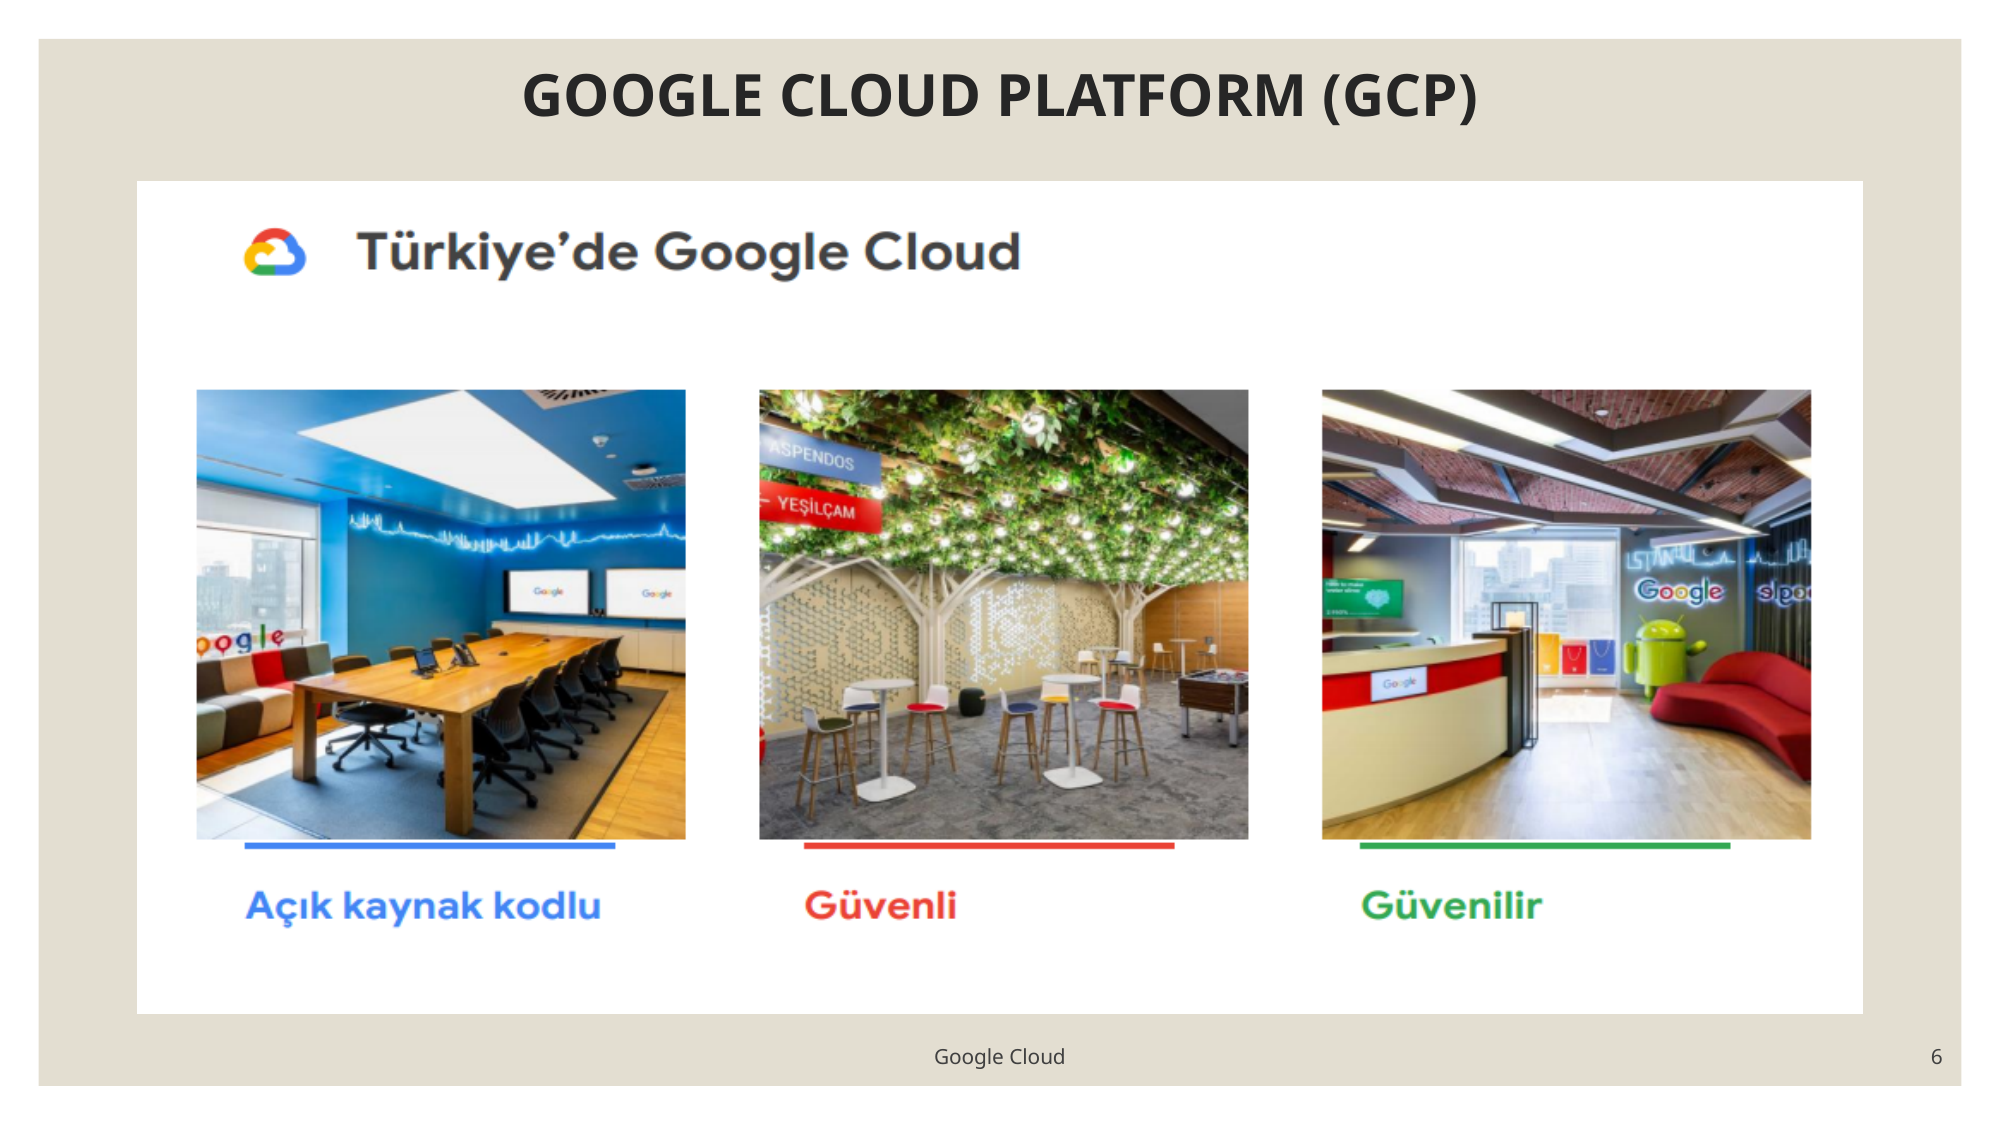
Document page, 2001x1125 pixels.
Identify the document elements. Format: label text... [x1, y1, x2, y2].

title GOOGLE CLOUD PLATFORM (GCP) [137, 59, 1863, 136]
footer Google Cloud [572, 1034, 1428, 1080]
picture [137, 181, 1863, 1014]
slide_number 6 [1717, 1034, 1958, 1080]
